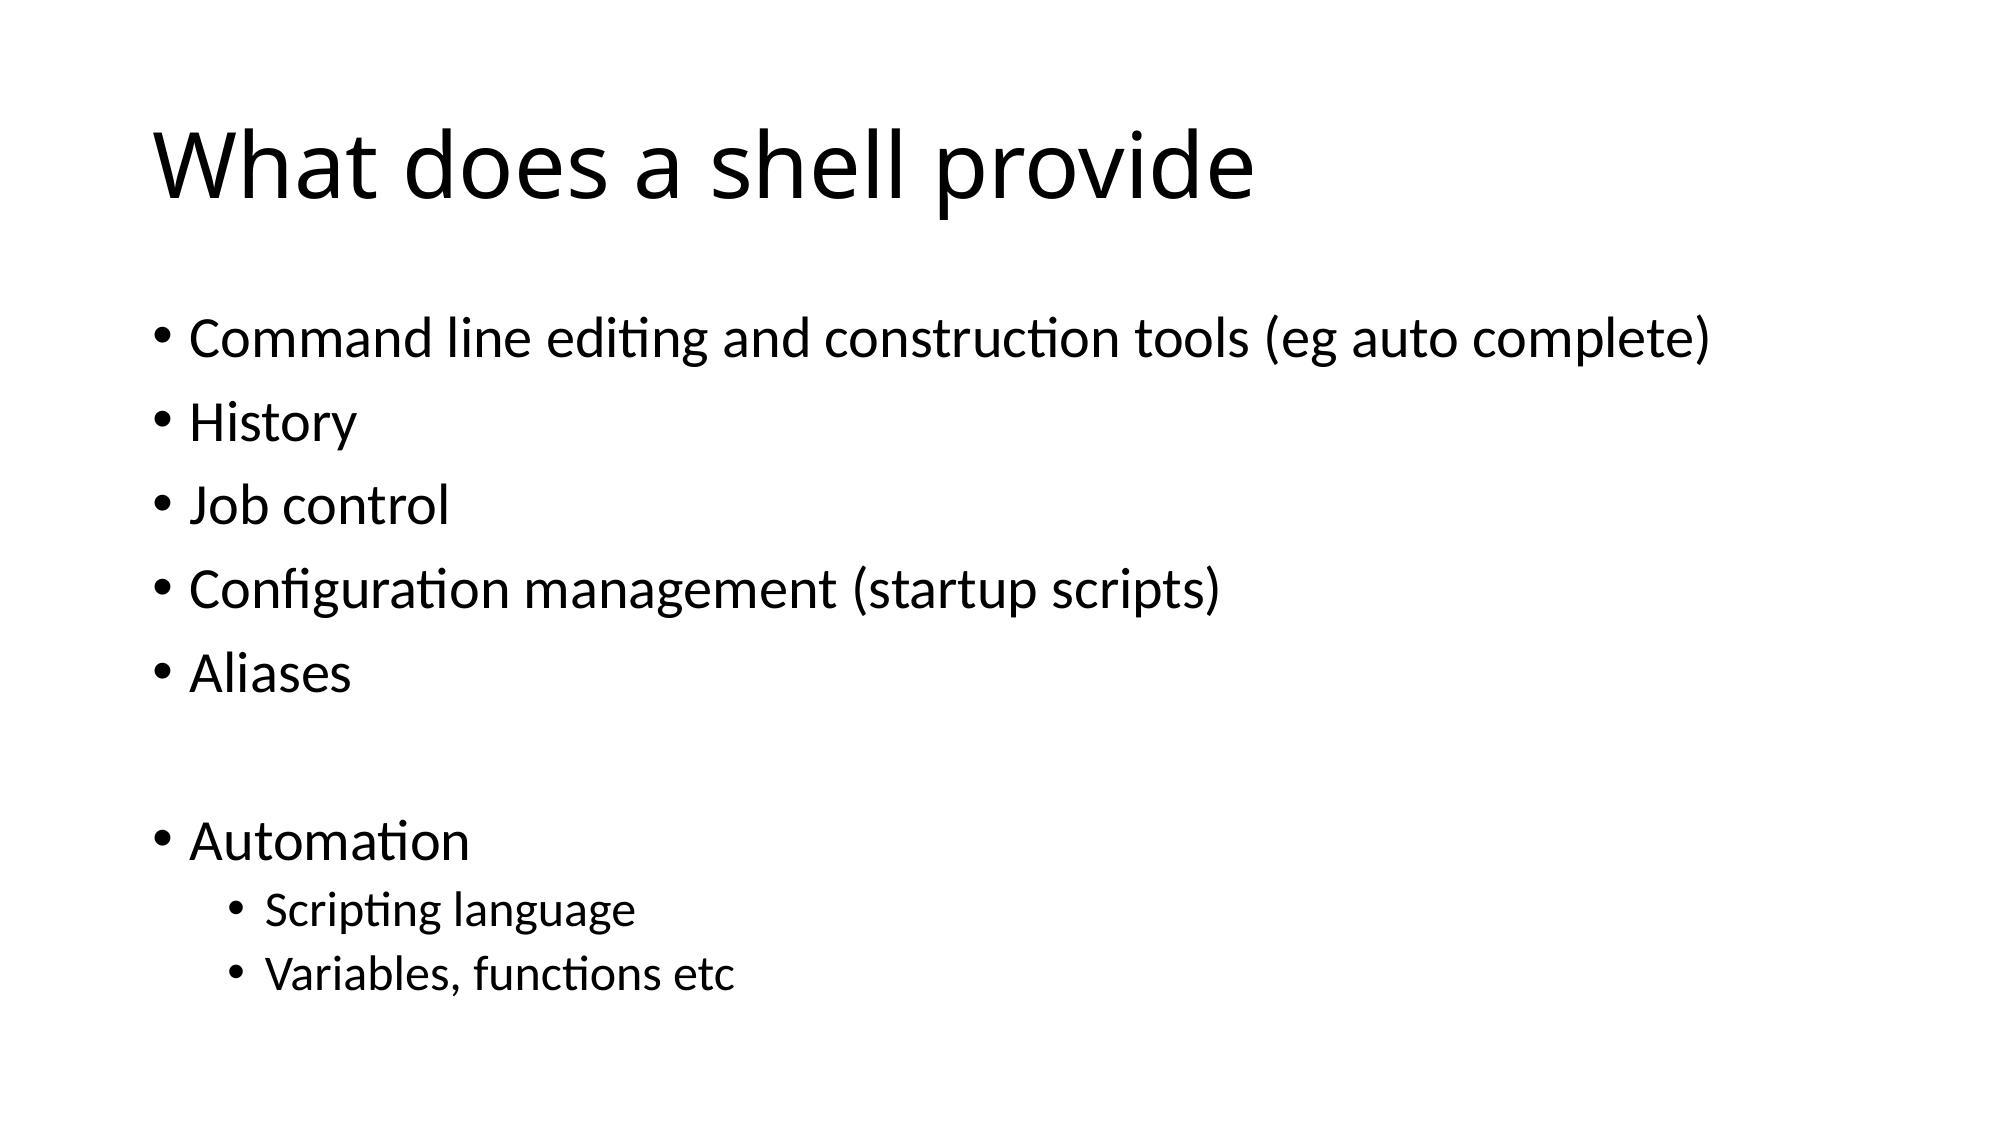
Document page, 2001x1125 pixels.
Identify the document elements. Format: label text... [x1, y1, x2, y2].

title What does a shell provide [137, 59, 1863, 278]
list Command line editing and construction tools (eg auto complete) History Job control Configuration management (startup scripts) Aliases Automation Scripting language Variables, functions etc [137, 299, 1863, 1014]
